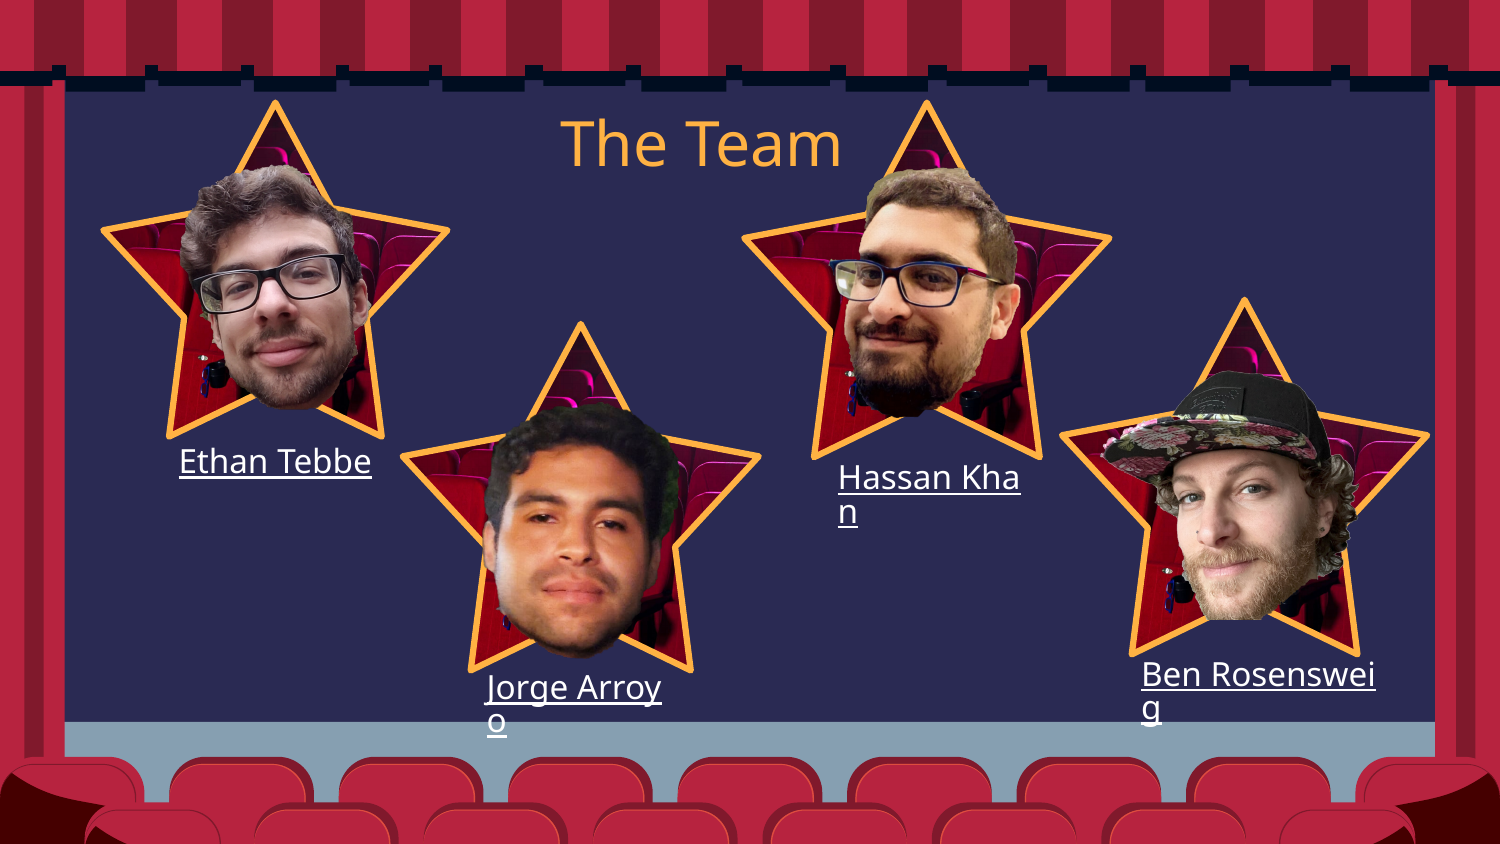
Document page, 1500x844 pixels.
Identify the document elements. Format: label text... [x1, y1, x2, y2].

text_box Hassan Khan [822, 465, 1037, 517]
text_box Jorge Arroyo [471, 679, 691, 727]
title The Team [545, 70, 902, 213]
picture [103, 102, 1428, 671]
text_box Ben Rosensweig [1126, 663, 1410, 695]
text_box Ethan Tebbe [123, 444, 397, 501]
